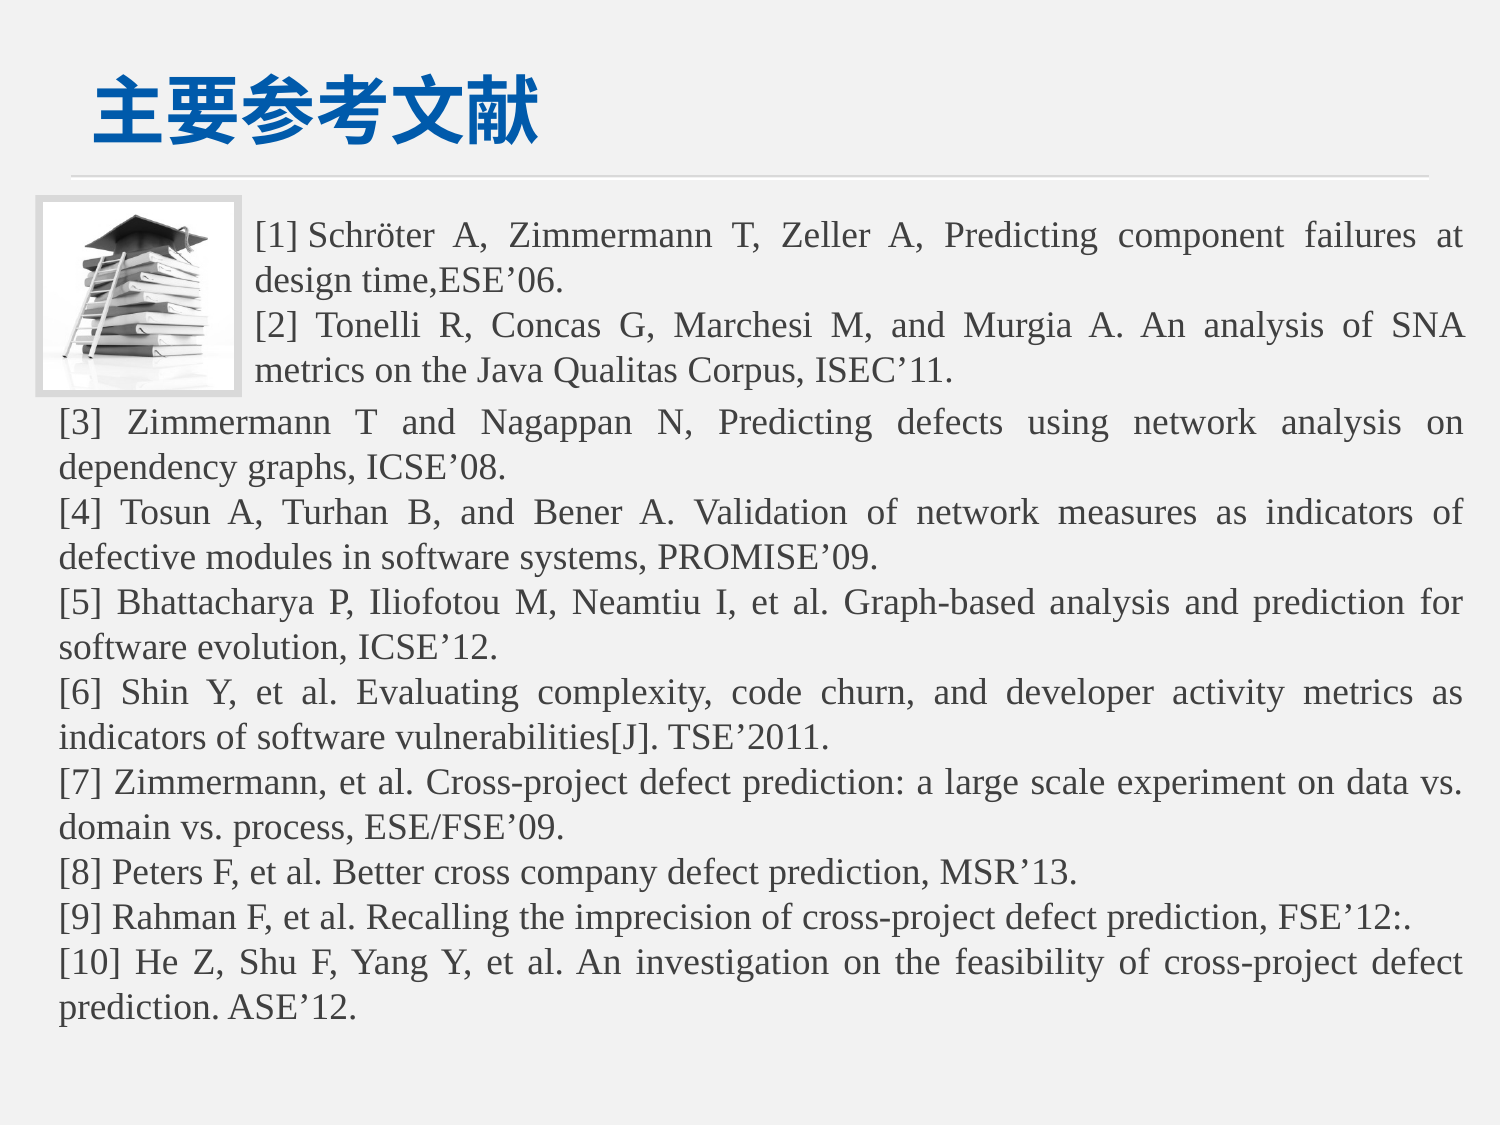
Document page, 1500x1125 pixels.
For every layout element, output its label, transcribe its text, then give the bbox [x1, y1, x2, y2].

text_box [1] Schröter A, Zimmermann T, Zeller A, Predicting component failures at design time,ESE’06. [2] Tonelli R, Concas G, Marchesi M, and Murgia A. An analysis of SNA metrics on the Java Qualitas Corpus, ISEC’11. [247, 202, 1481, 389]
title 主要参考文献 [75, 45, 1425, 173]
text_box [3] Zimmermann T and Nagappan N, Predicting defects using network analysis on dependency graphs, ICSE’08. [4] Tosun A, Turhan B, and Bener A. Validation of network measures as indicators of defective modules in software systems, PROMISE’09. [5] Bhattacharya P, Iliofotou M, Neamtiu I, et al. Graph-based analysis and prediction for software evolution, ICSE’12. [6] Shin Y, et al. Evaluating complexity, code churn, and developer activity metrics as indicators of software vulnerabilities[J]. TSE’2011. [7] Zimmermann, et al. Cross-project defect prediction: a large scale experiment on data vs. domain vs. process, ESE/FSE’09. [8] Peters F, et al. Better cross company defect prediction, MSR’13. [9] Rahman F, et al. Recalling the imprecision of cross-project defect prediction, FSE’12:. [10] He Z, Shu F, Yang Y, et al. An investigation on the feasibility of cross-project defect prediction. ASE’12. [43, 389, 1481, 1035]
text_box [35, 194, 243, 398]
